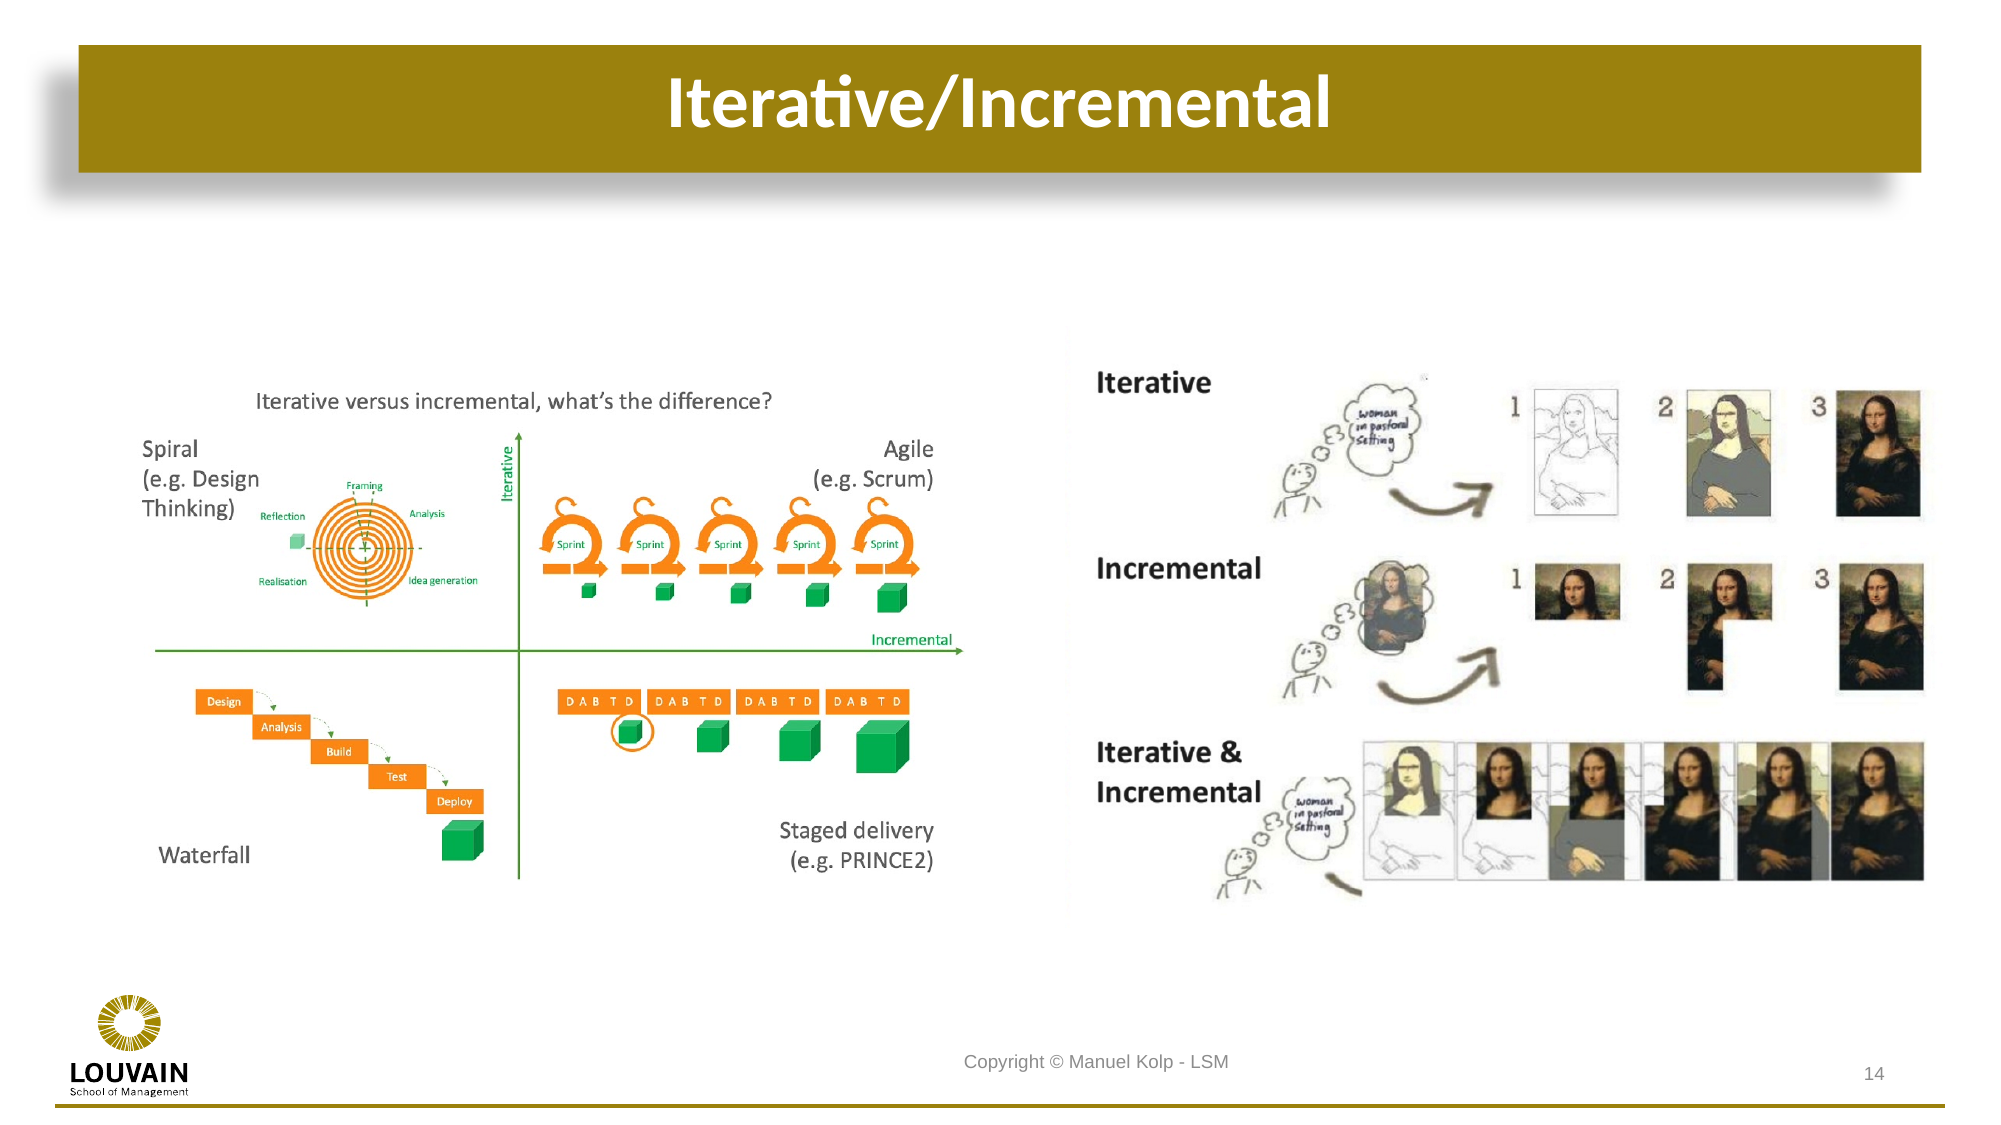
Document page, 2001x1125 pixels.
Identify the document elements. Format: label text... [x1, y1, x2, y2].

footer Copyright © Manuel Kolp - LSM [779, 1042, 1413, 1103]
picture [1064, 325, 1948, 928]
picture [19, 345, 1014, 906]
title Iterative/Incremental [78, 45, 1922, 173]
slide_number 14 [1433, 1042, 1900, 1103]
